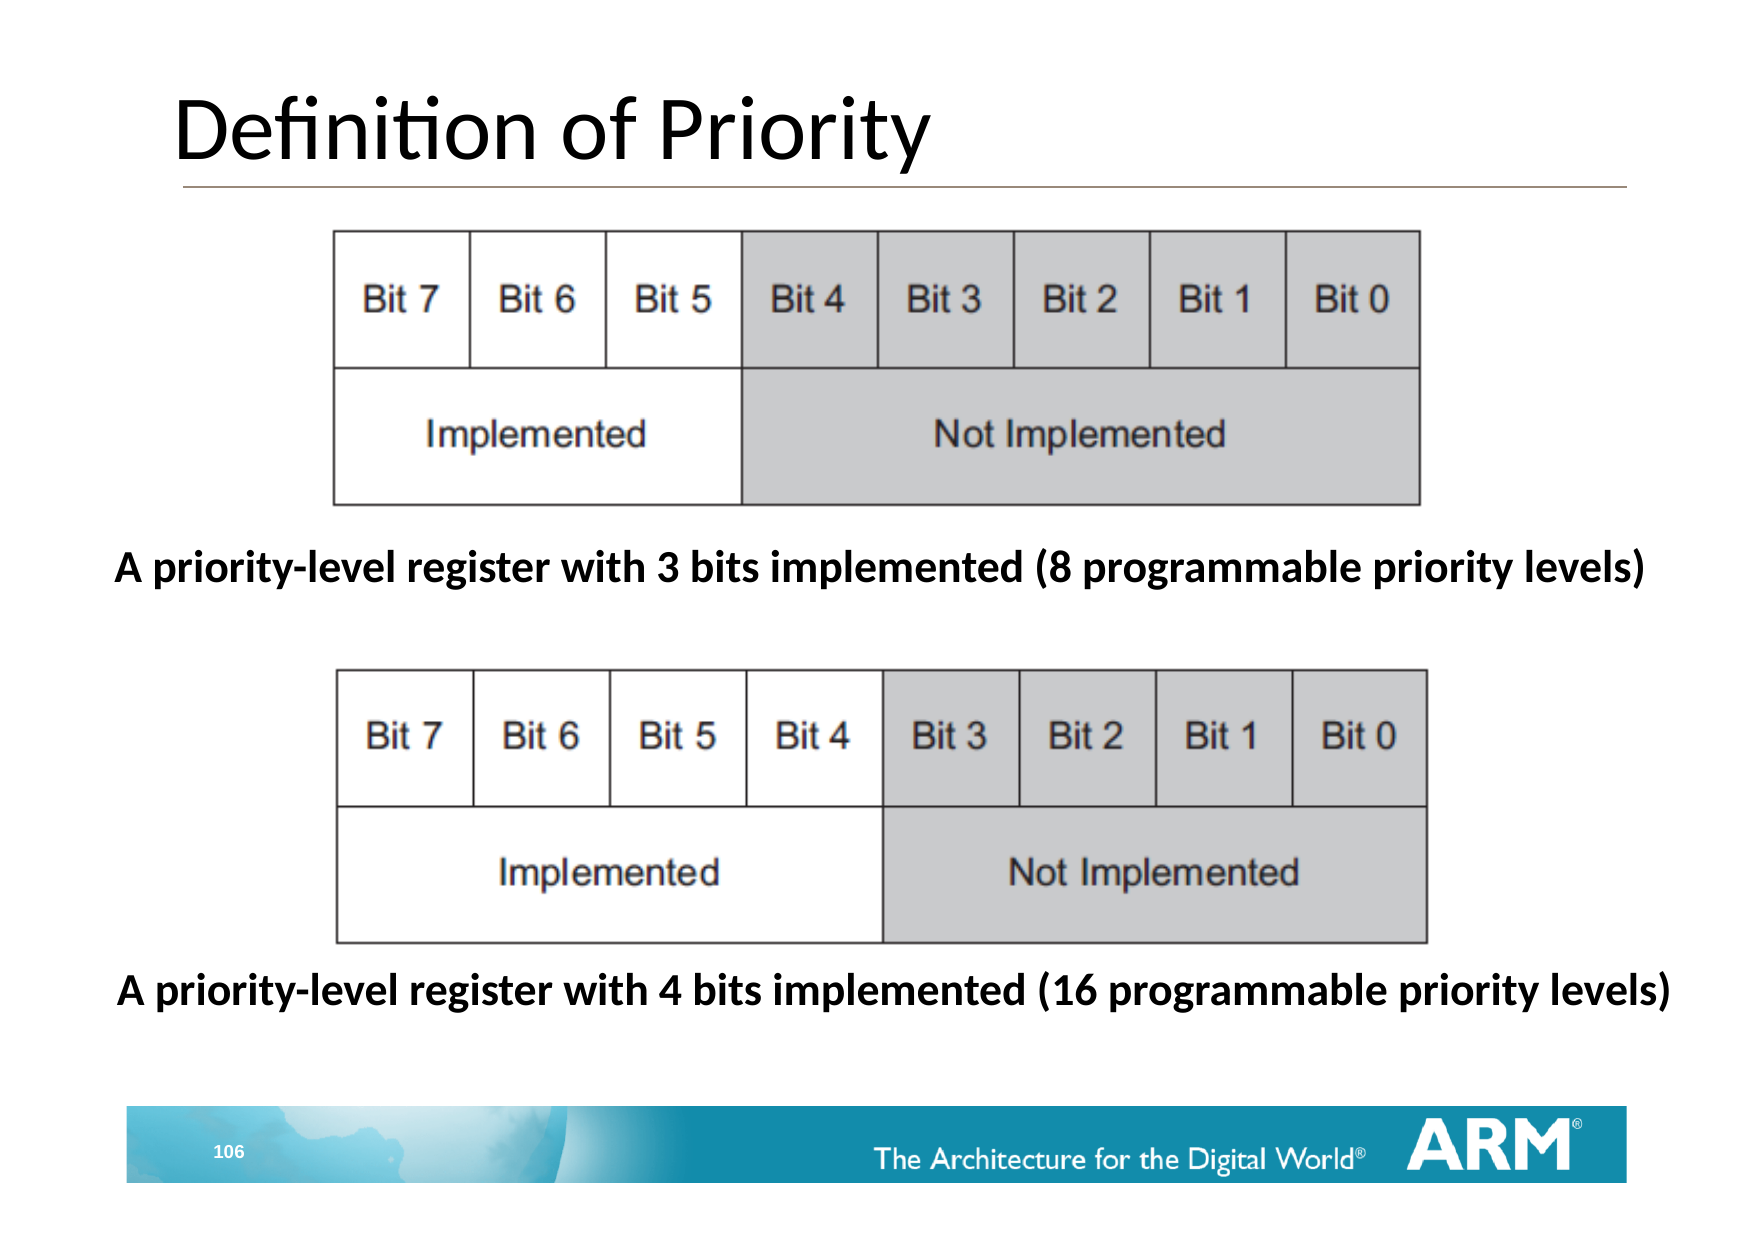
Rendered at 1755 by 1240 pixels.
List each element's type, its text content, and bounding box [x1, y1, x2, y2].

text_box A priority-level register with 3 bits implemented (8 programmable priority levels) [59, 528, 1702, 599]
text_box A priority-level register with 4 bits implemented (16 programmable priority levels) [73, 952, 1716, 1023]
title Definition of Priority [173, 80, 1581, 172]
slide_number 106 [198, 1139, 287, 1187]
picture [126, 1106, 1627, 1183]
picture [322, 216, 1432, 515]
picture [326, 654, 1435, 952]
